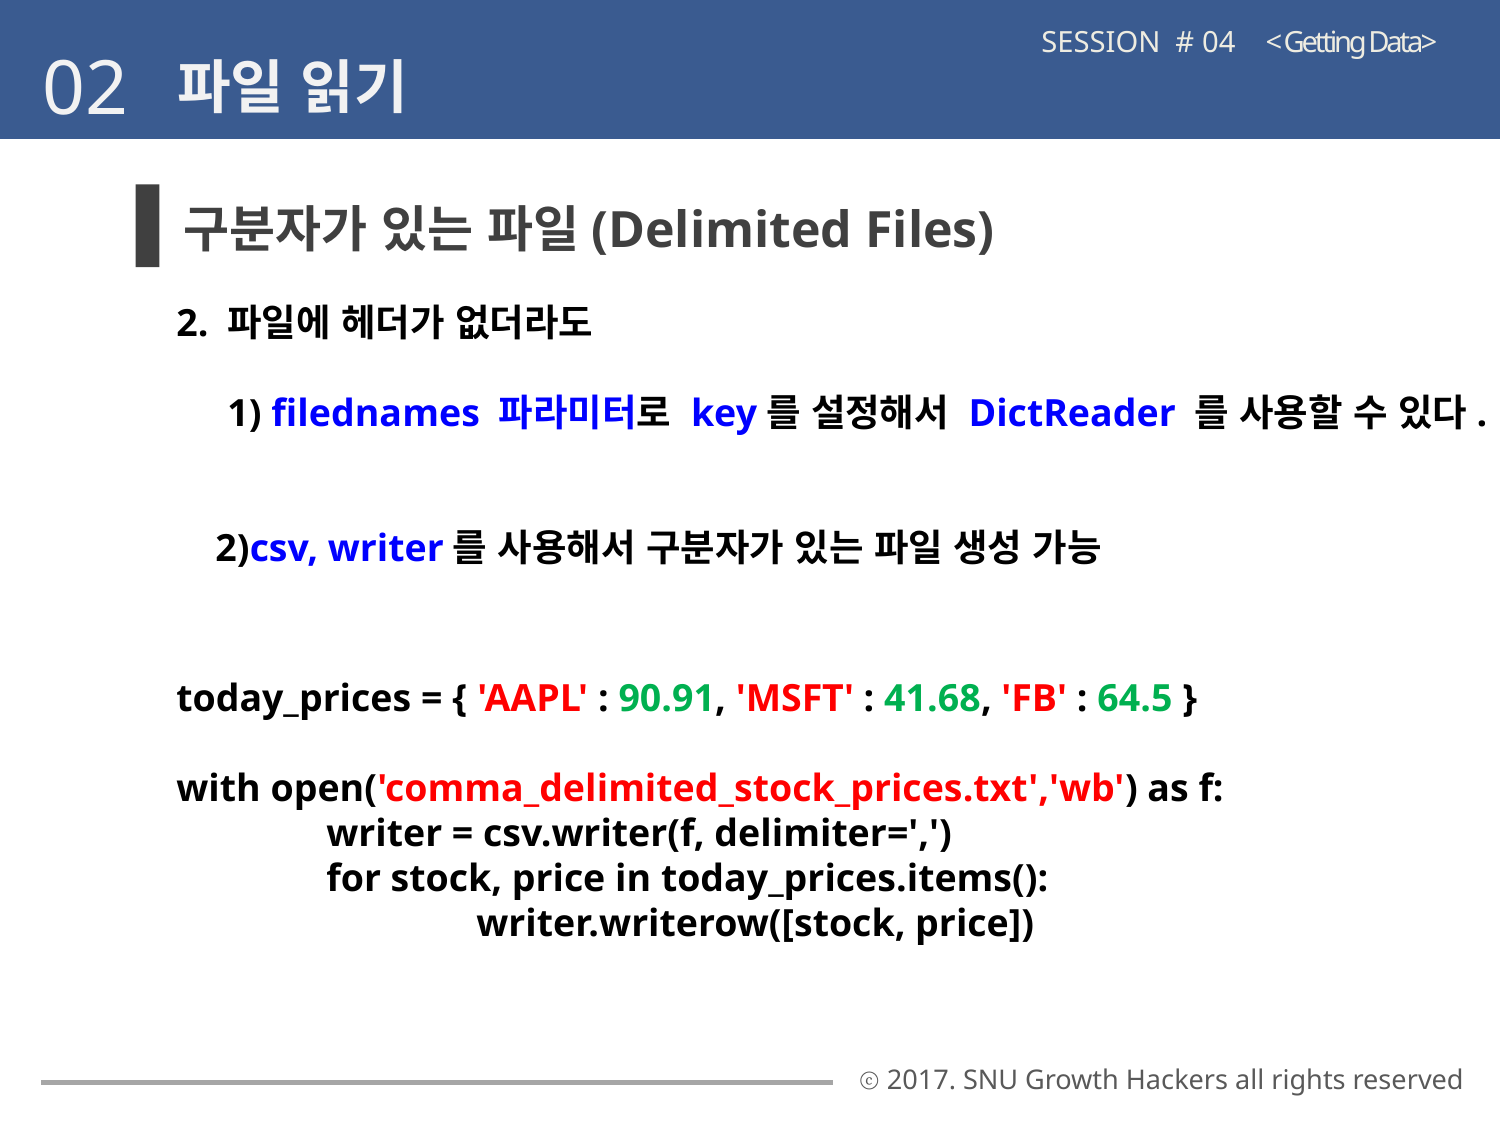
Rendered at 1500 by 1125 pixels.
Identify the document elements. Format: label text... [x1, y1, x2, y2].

text_box 2. 파일에 헤더가 없더라도 1) filednames 파라미터로 key를 설정해서 DictReader 를 사용할 수 있다. 2)csv, writer를 사용해서 구분자가 있는 파일 생성 가능 today_prices = { 'AAPL' : 90.91, 'MSFT' : 41.68, 'FB' : 64.5 } with open('comma_delimited_stock_prices.txt','wb') as f: writer = csv.writer(f, delimiter=',') for stock, price in today_prices.items(): writer.writerow([stock, price]) [161, 291, 1495, 1047]
text_box SESSION # 04 < Getting Data> [1026, 15, 1457, 66]
text_box ⓒ 2017. SNU Growth Hackers all rights reserved [844, 1055, 1495, 1103]
text_box 구분자가 있는 파일(Delimited Files) [168, 189, 1010, 265]
text_box [0, 0, 1500, 139]
text_box 02 [27, 32, 144, 138]
text_box 파일 읽기 [162, 42, 423, 128]
text_box [134, 182, 161, 269]
